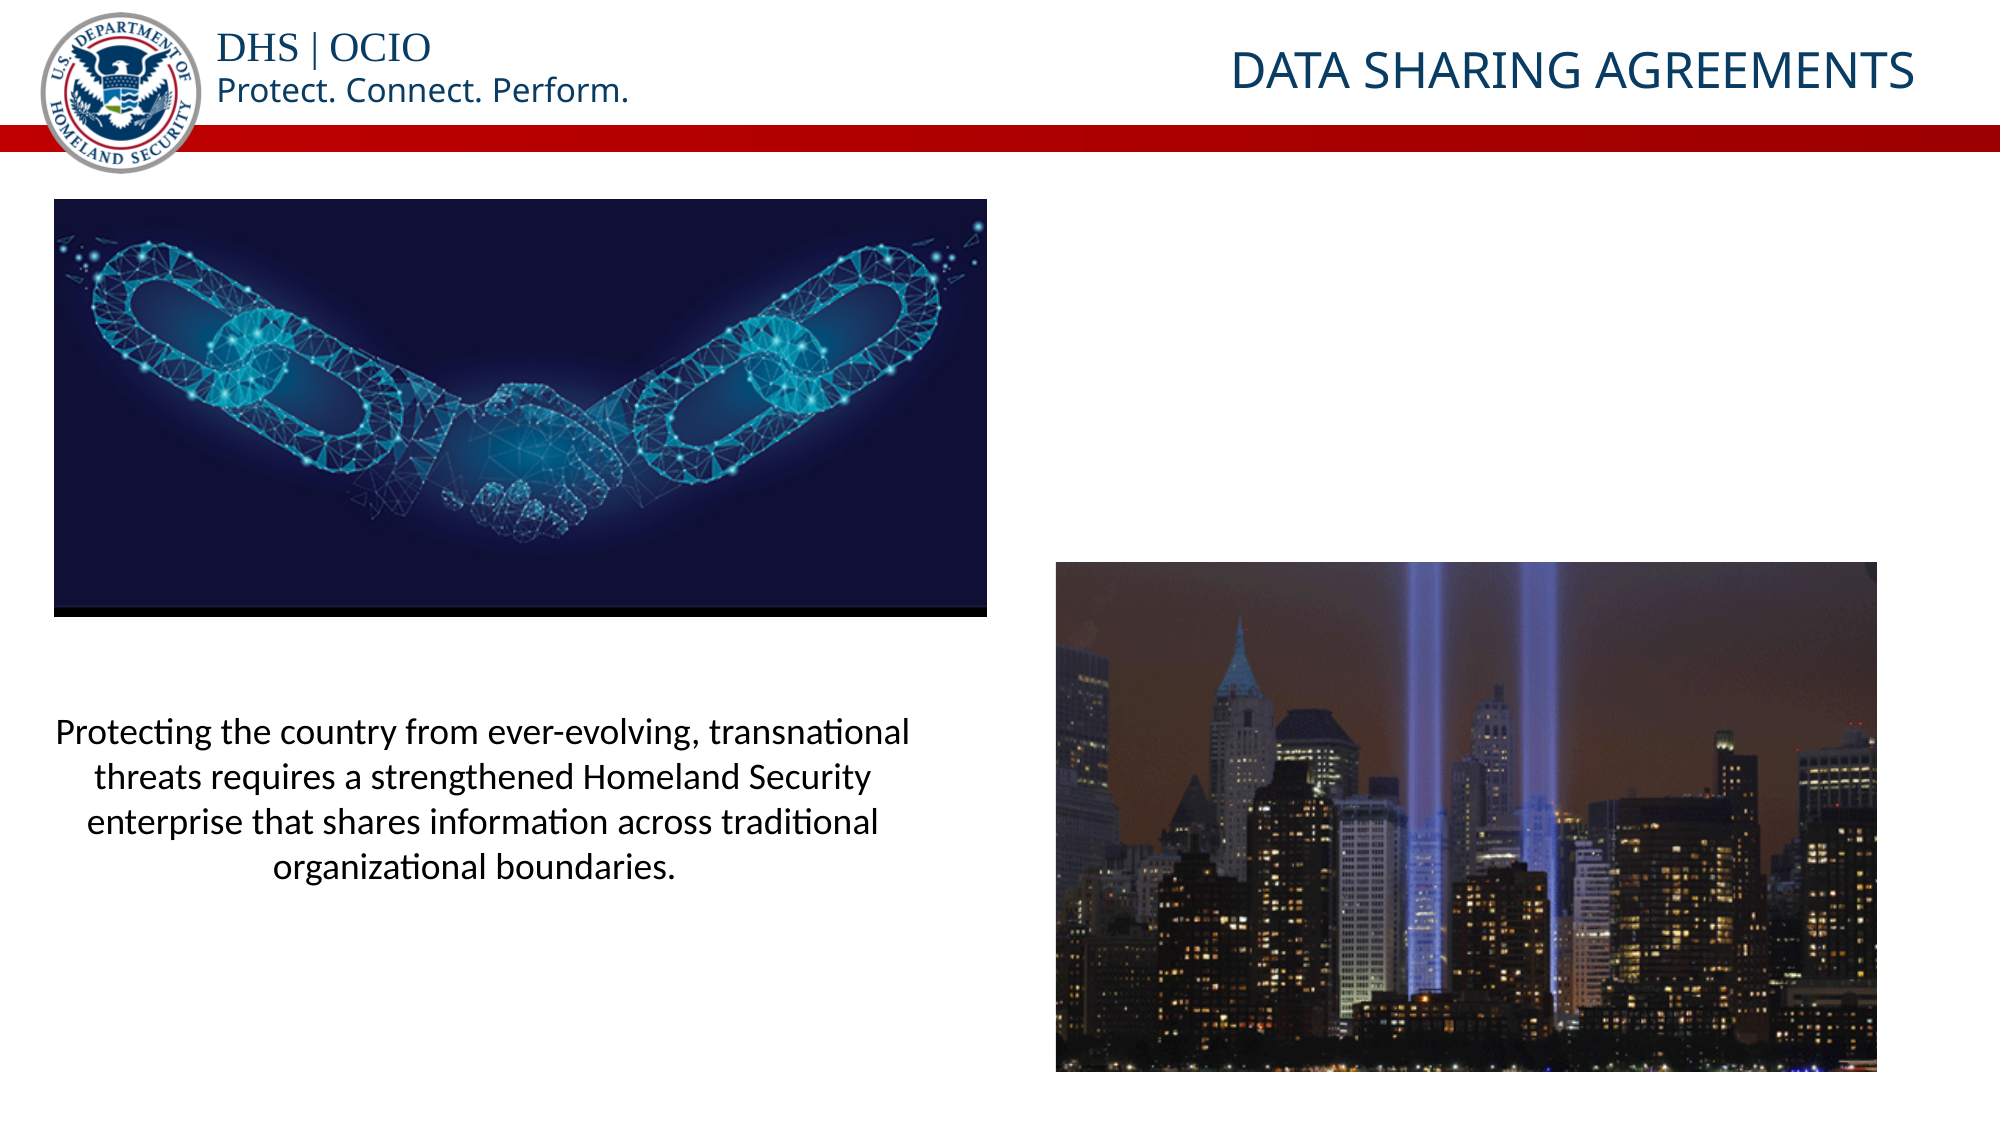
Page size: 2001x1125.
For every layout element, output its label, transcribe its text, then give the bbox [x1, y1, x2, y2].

text_box Protecting the country from ever-evolving, transnational threats requires a strengthened Homeland Security enterprise that shares information across traditional organizational boundaries. [30, 699, 936, 895]
picture [40, 12, 202, 174]
picture [1055, 562, 1877, 1072]
picture [53, 198, 987, 617]
title Data sharing agreements [619, 37, 1931, 145]
